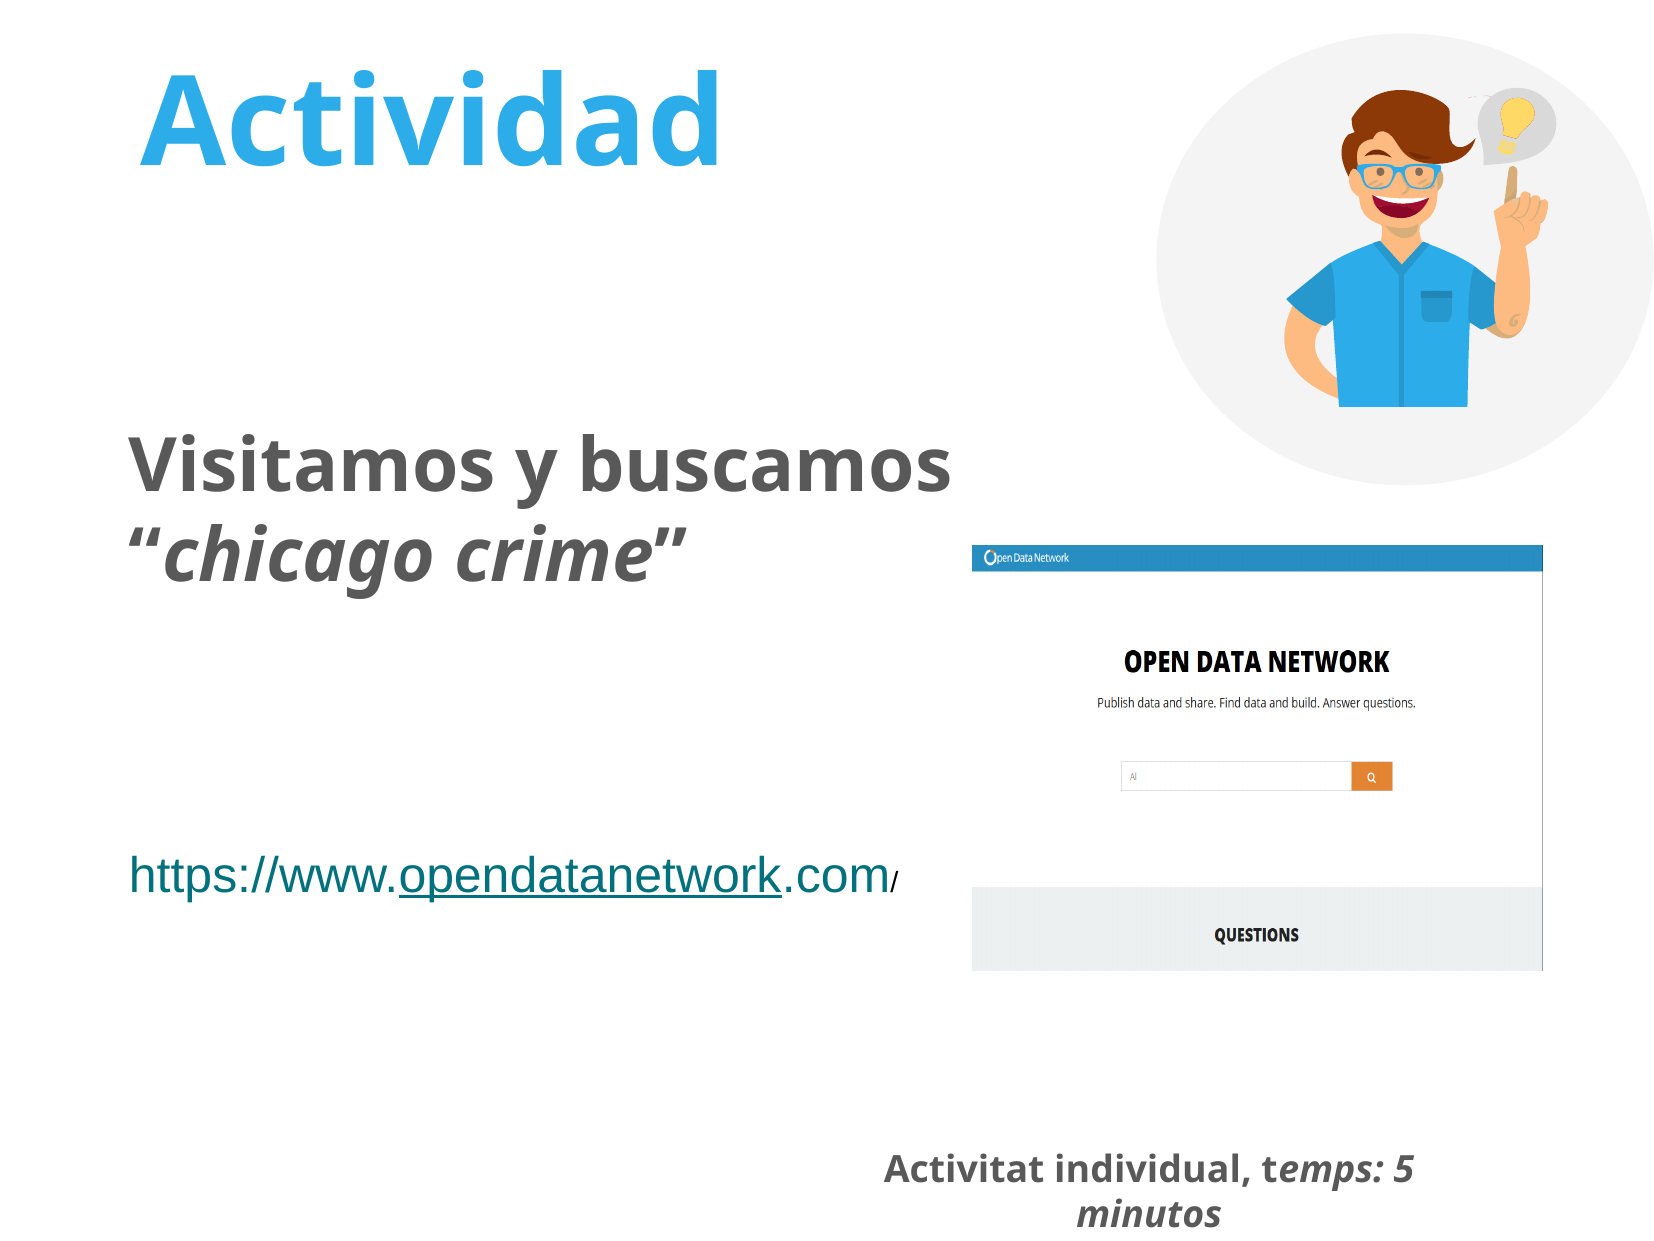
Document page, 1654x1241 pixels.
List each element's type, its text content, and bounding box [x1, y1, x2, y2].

text_box Activitat individual, temps: 5 minutos [797, 1137, 1501, 1198]
picture [972, 544, 1543, 972]
text_box Actividad [0, 25, 940, 220]
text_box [1156, 33, 1654, 486]
text_box https://www.opendatanetwork.com/ [113, 835, 966, 891]
text_box Visitamos y buscamos “chicago crime” [113, 401, 1209, 523]
